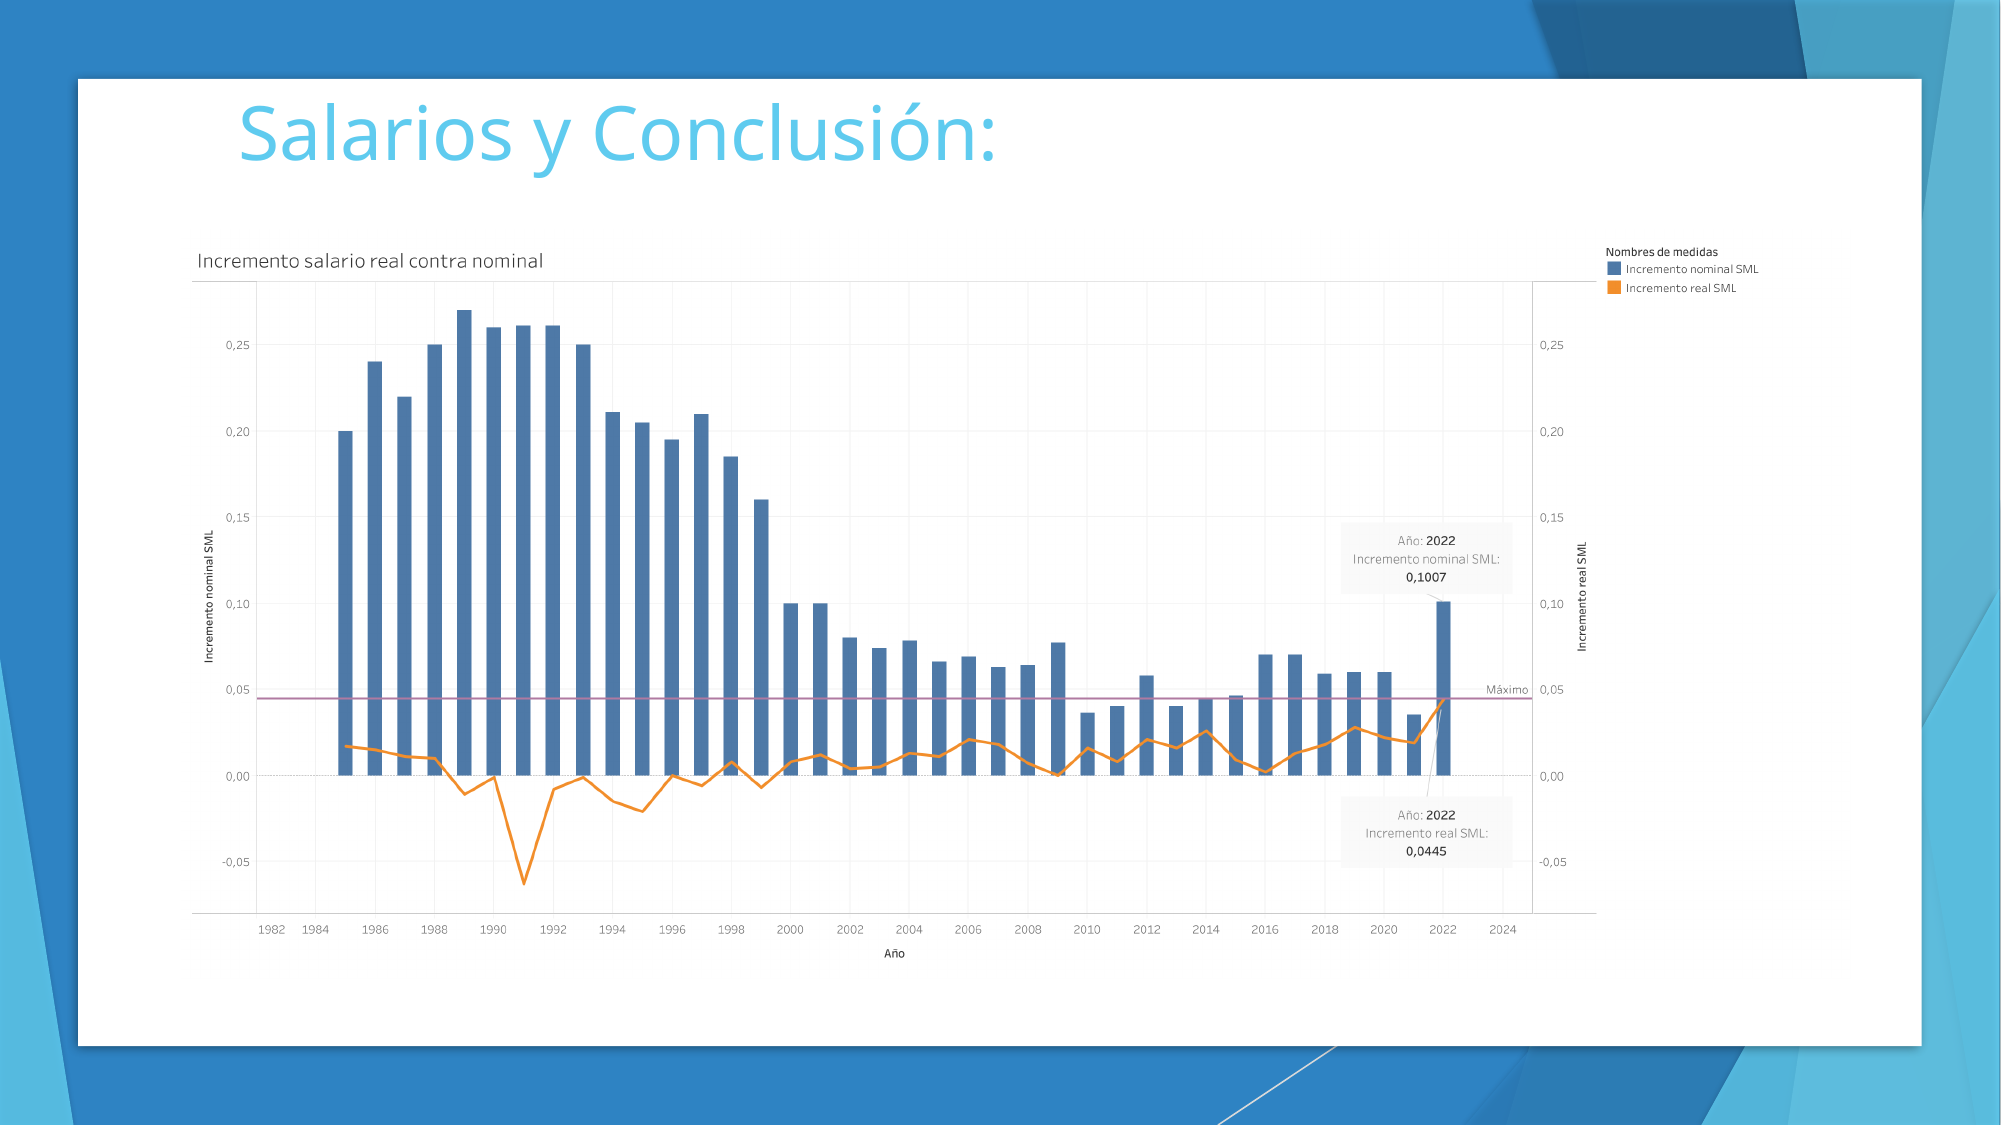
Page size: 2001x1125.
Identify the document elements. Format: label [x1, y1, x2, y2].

picture [180, 228, 1851, 980]
text_box [0, 0, 2000, 1125]
